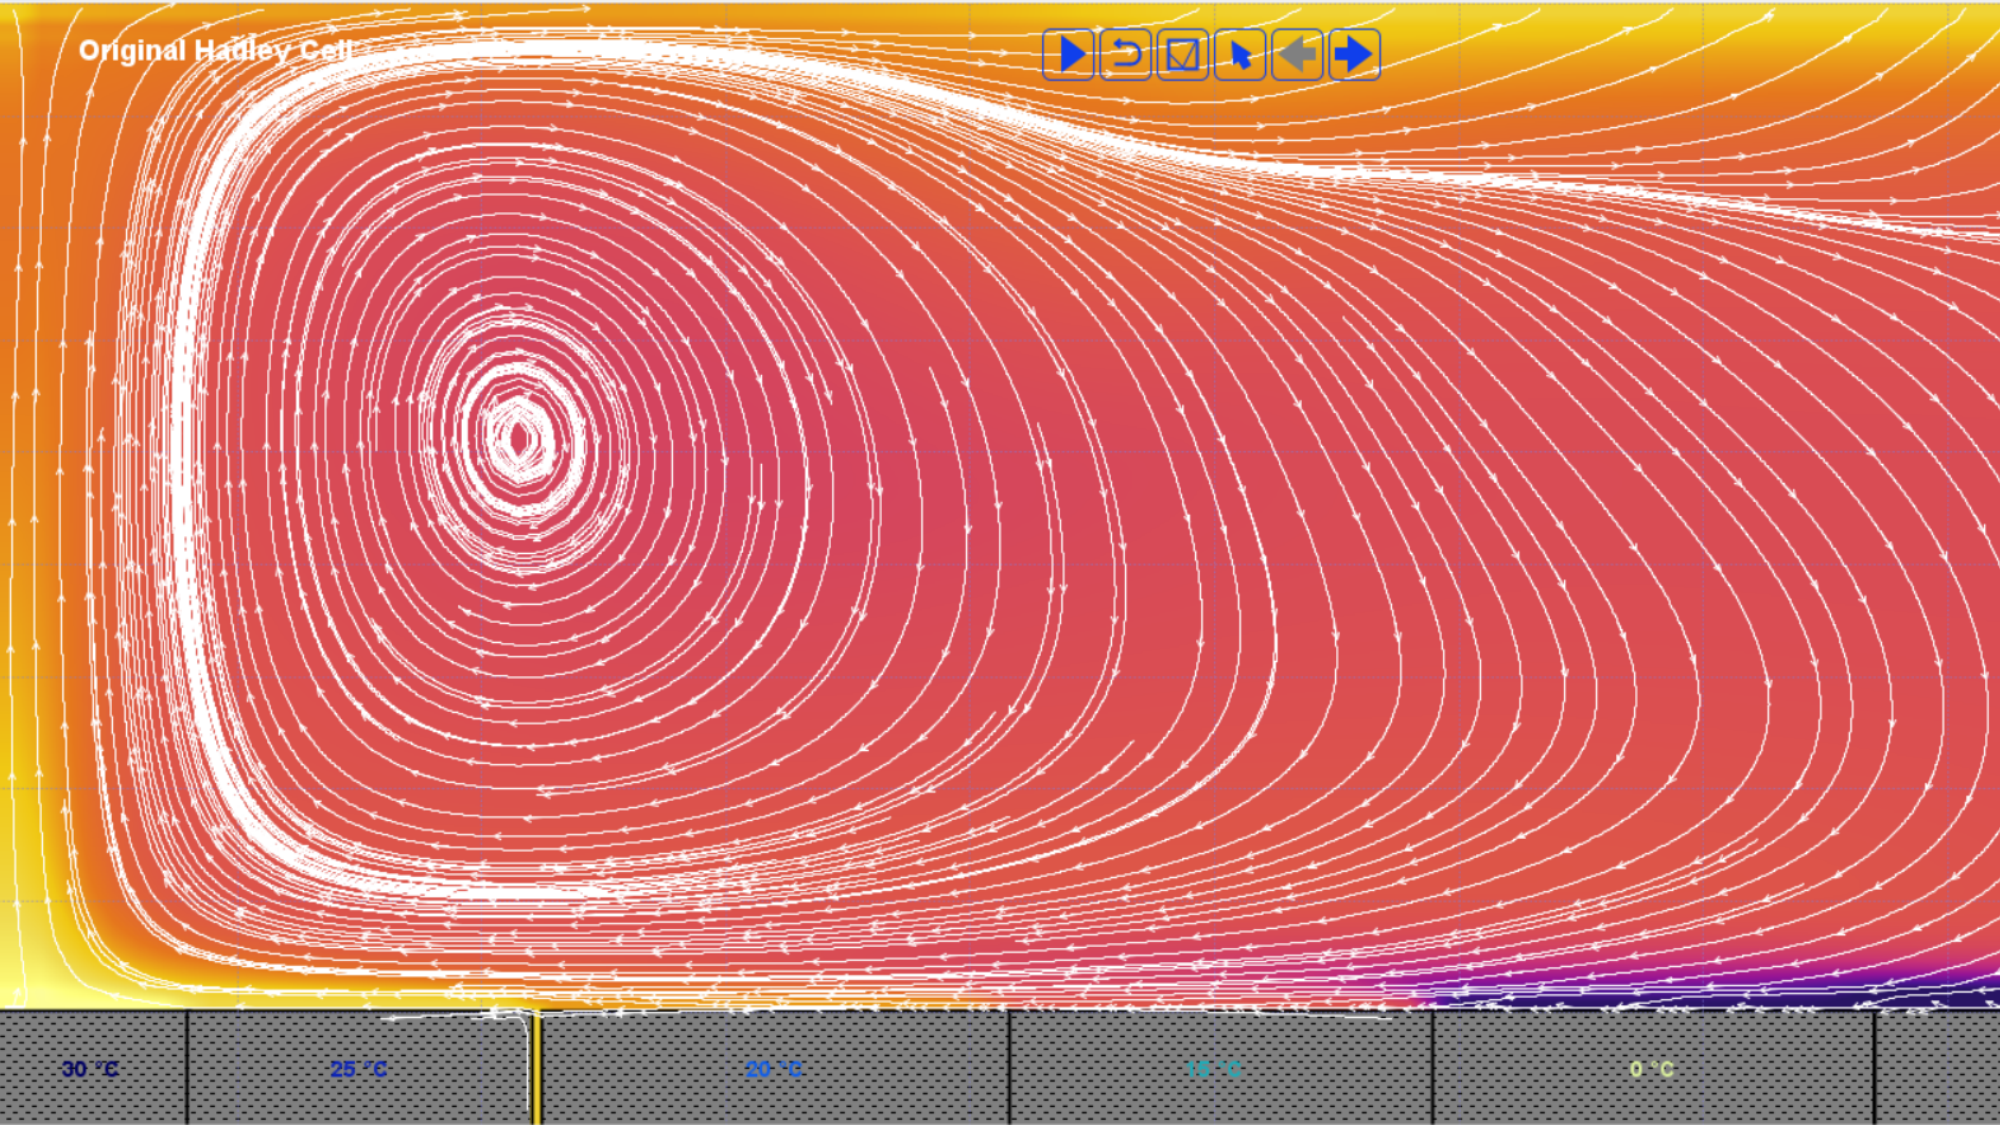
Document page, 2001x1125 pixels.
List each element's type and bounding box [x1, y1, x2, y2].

list [0, 0, 2000, 1125]
